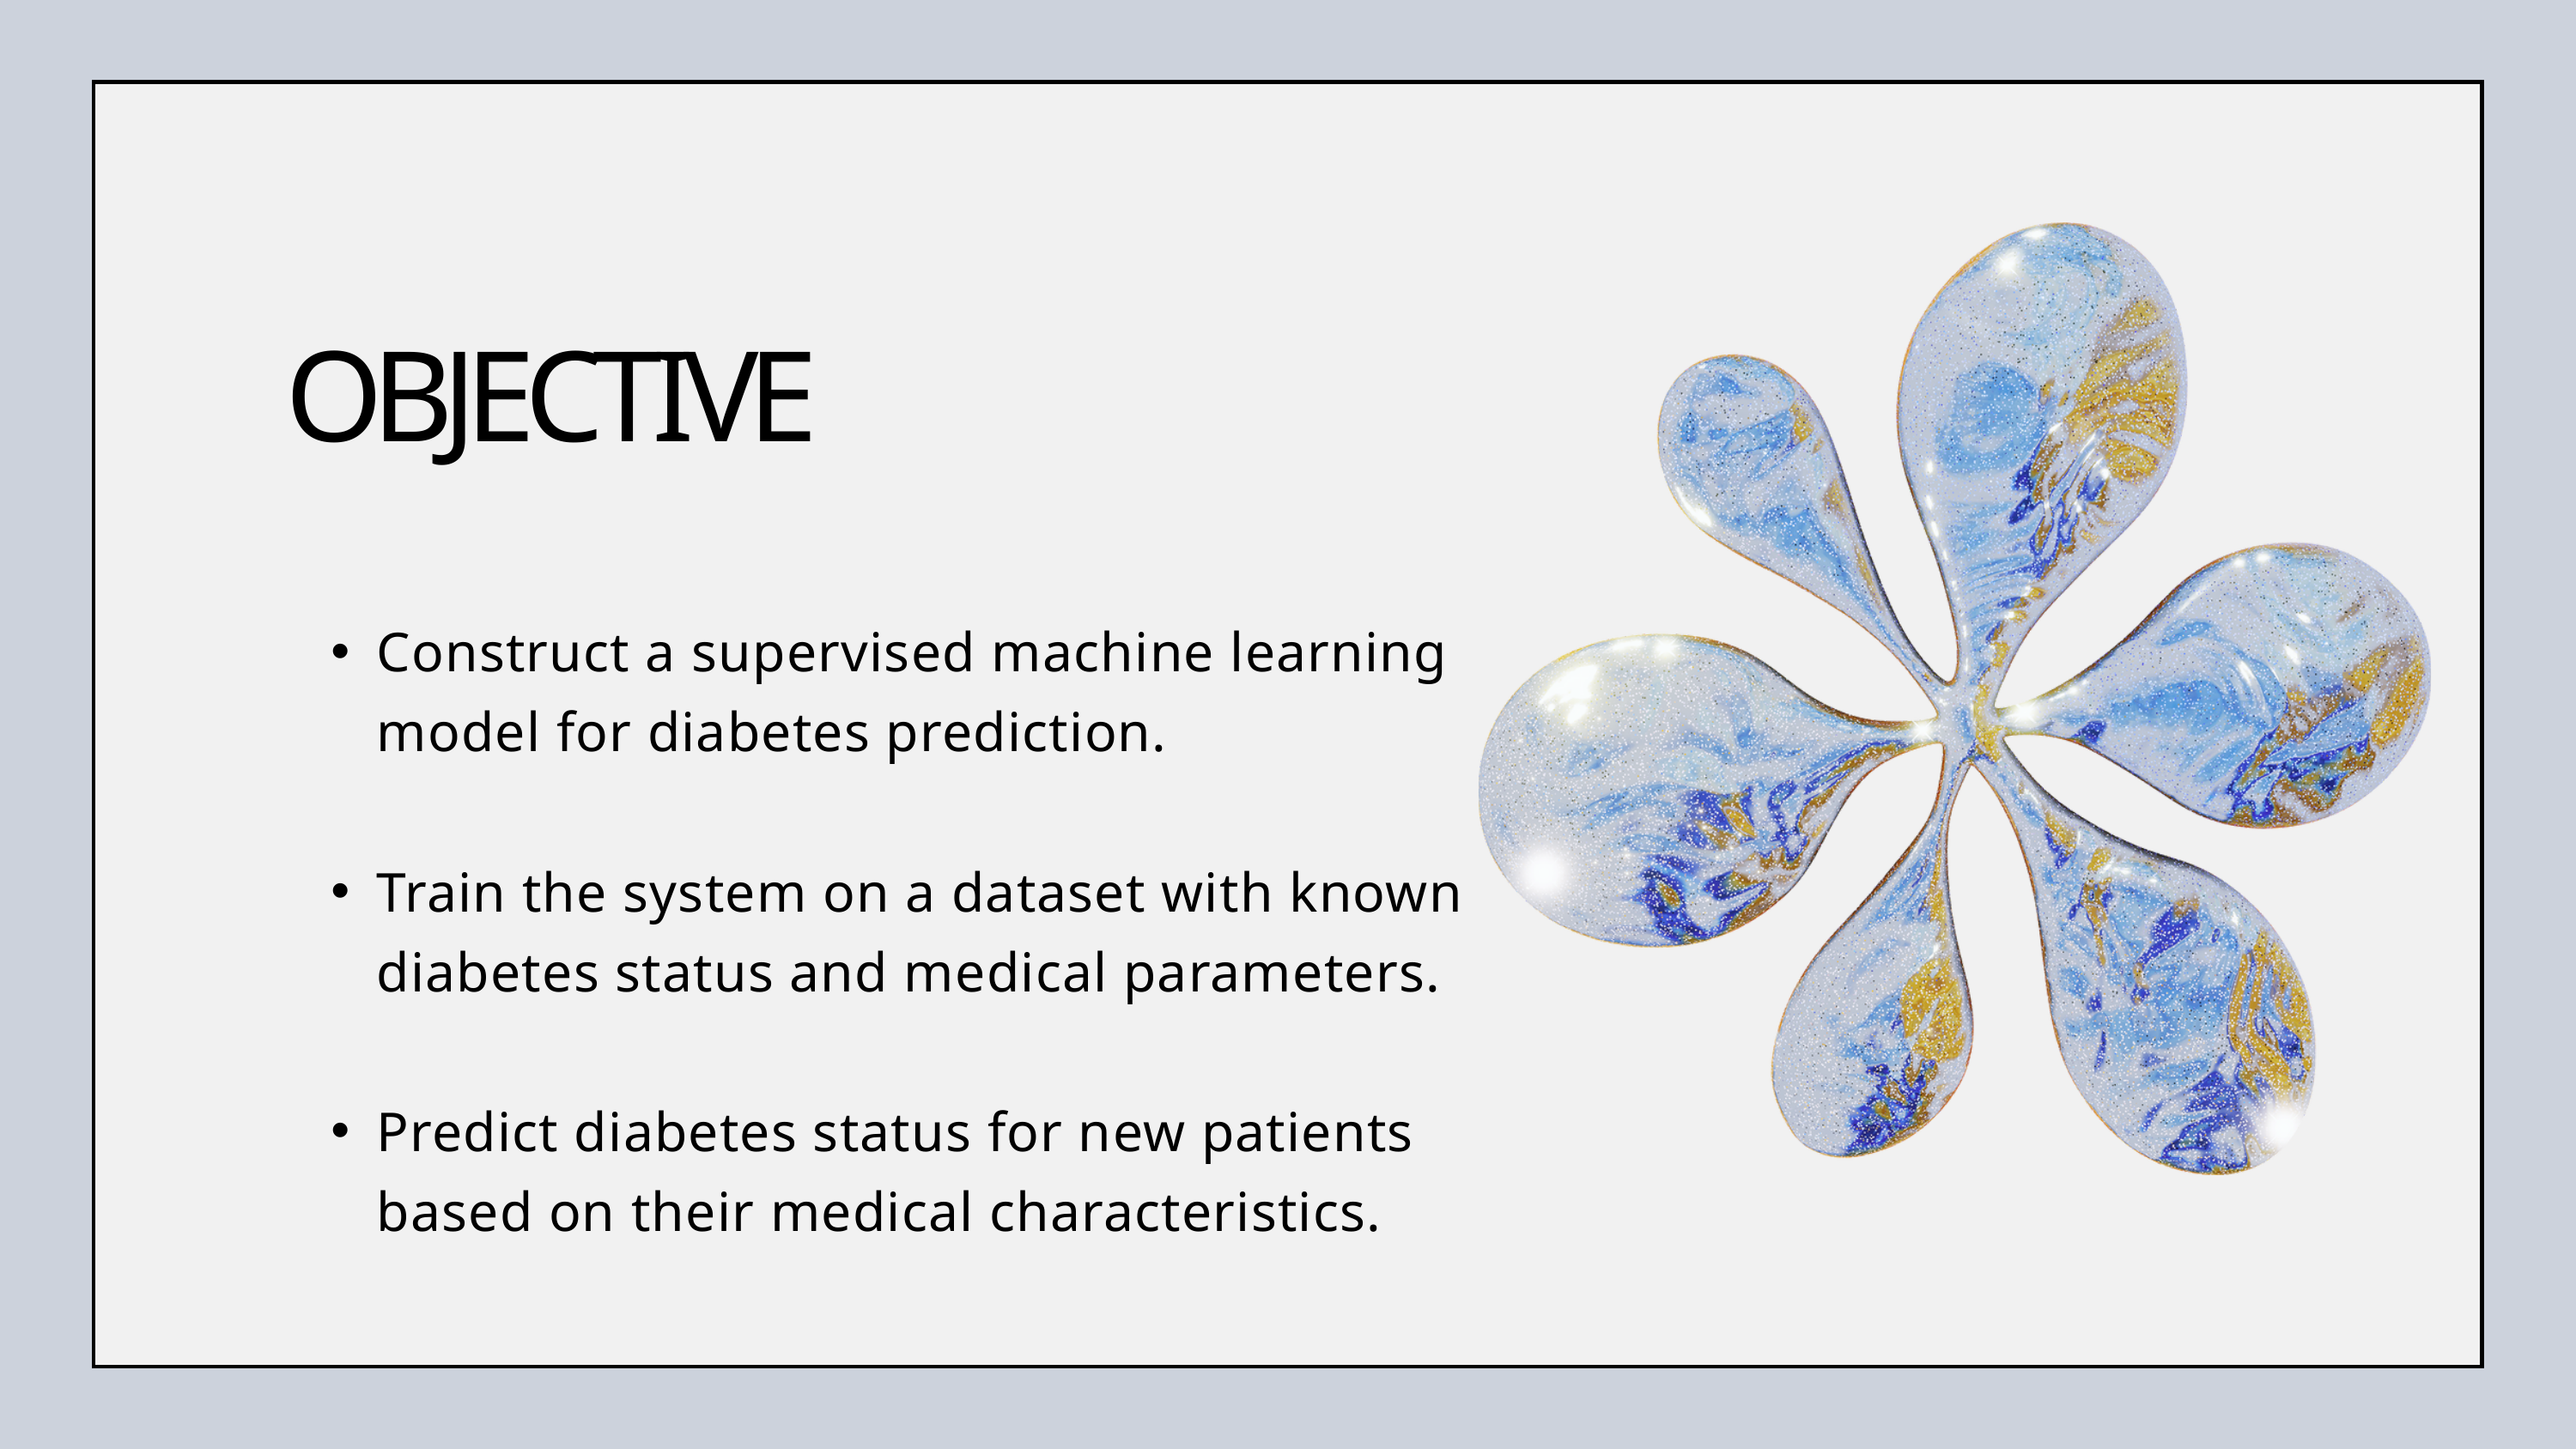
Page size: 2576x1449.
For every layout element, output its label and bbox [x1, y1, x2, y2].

text_box [93, 82, 2482, 1367]
